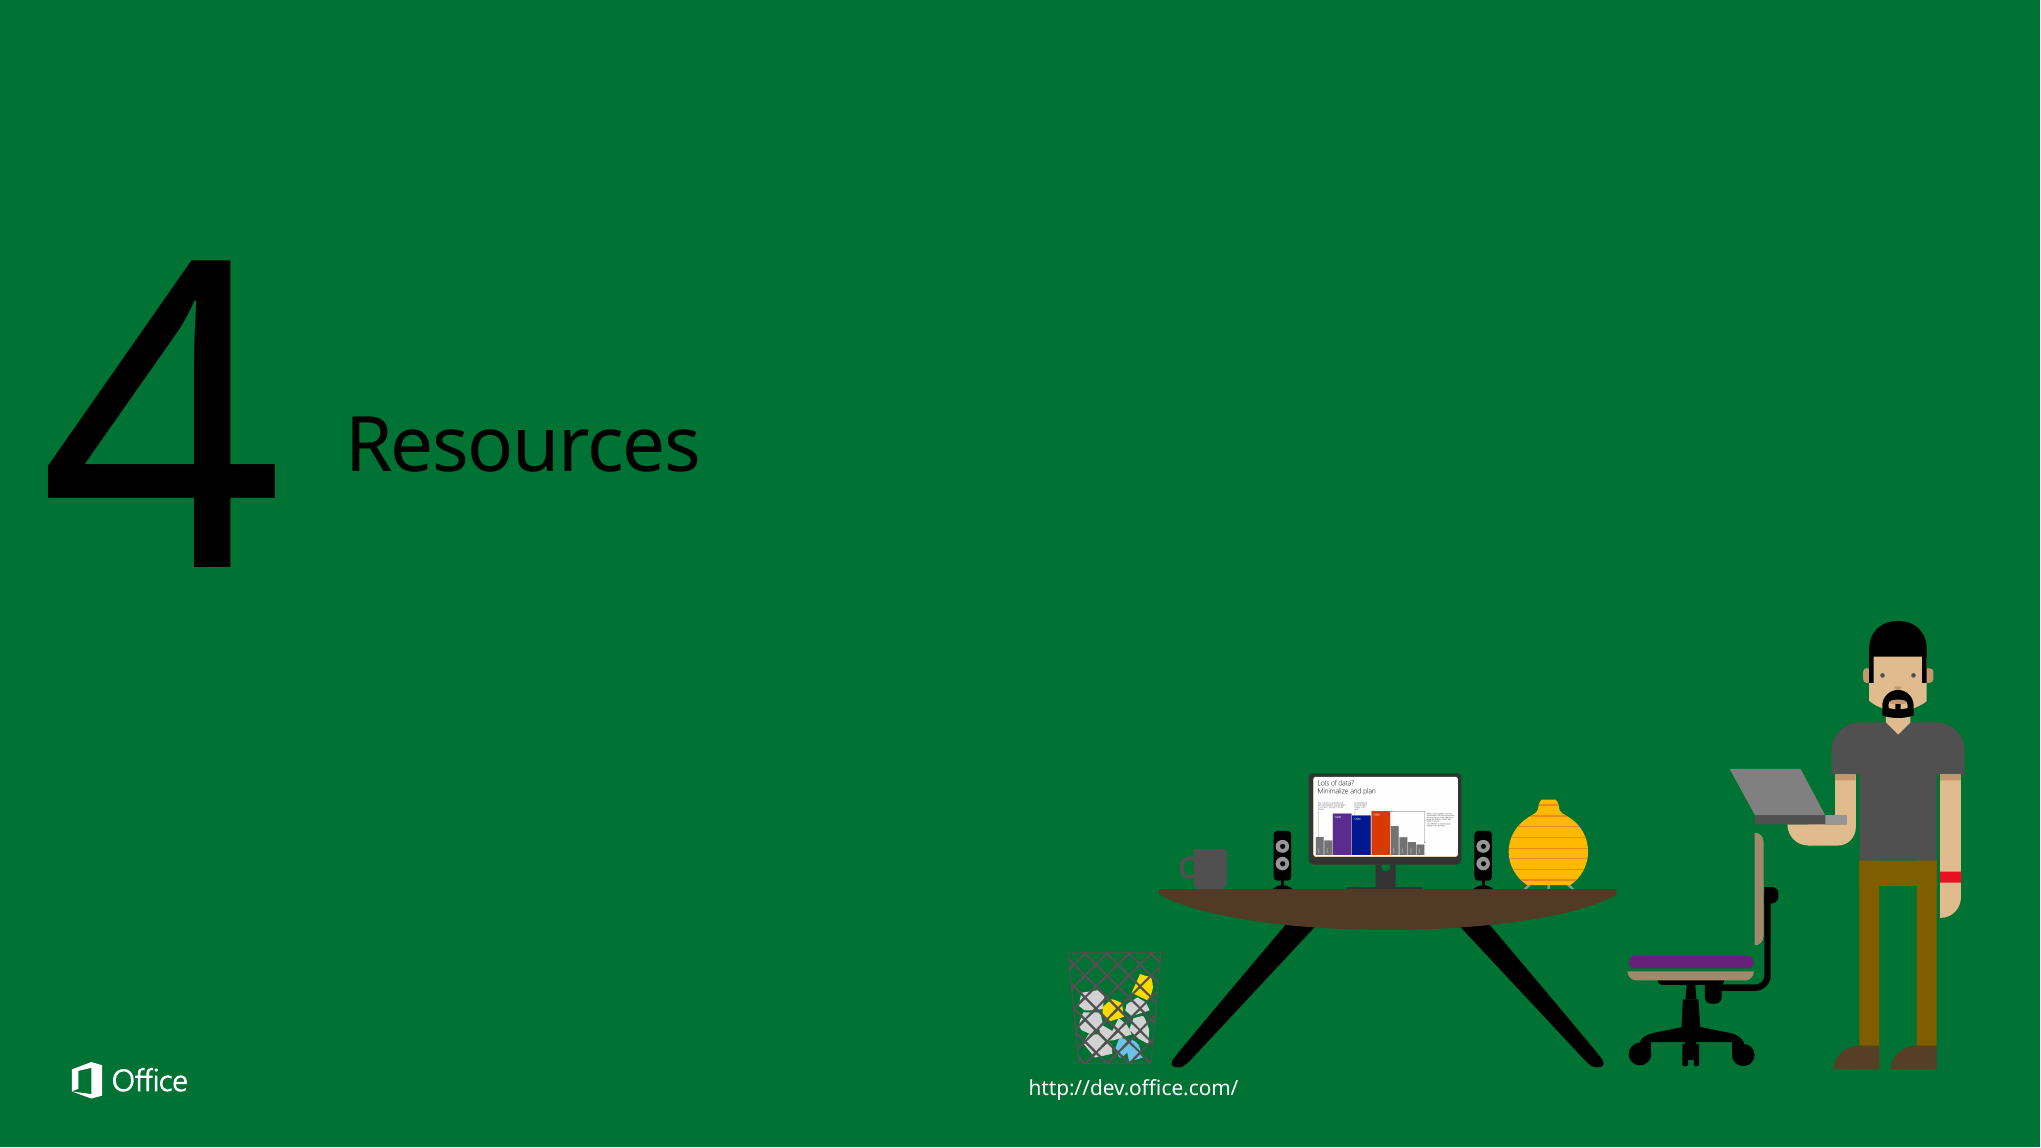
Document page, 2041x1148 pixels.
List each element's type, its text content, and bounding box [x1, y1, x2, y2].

list Resources [346, 386, 1320, 508]
picture [1313, 776, 1458, 857]
list 4 [39, 198, 346, 695]
